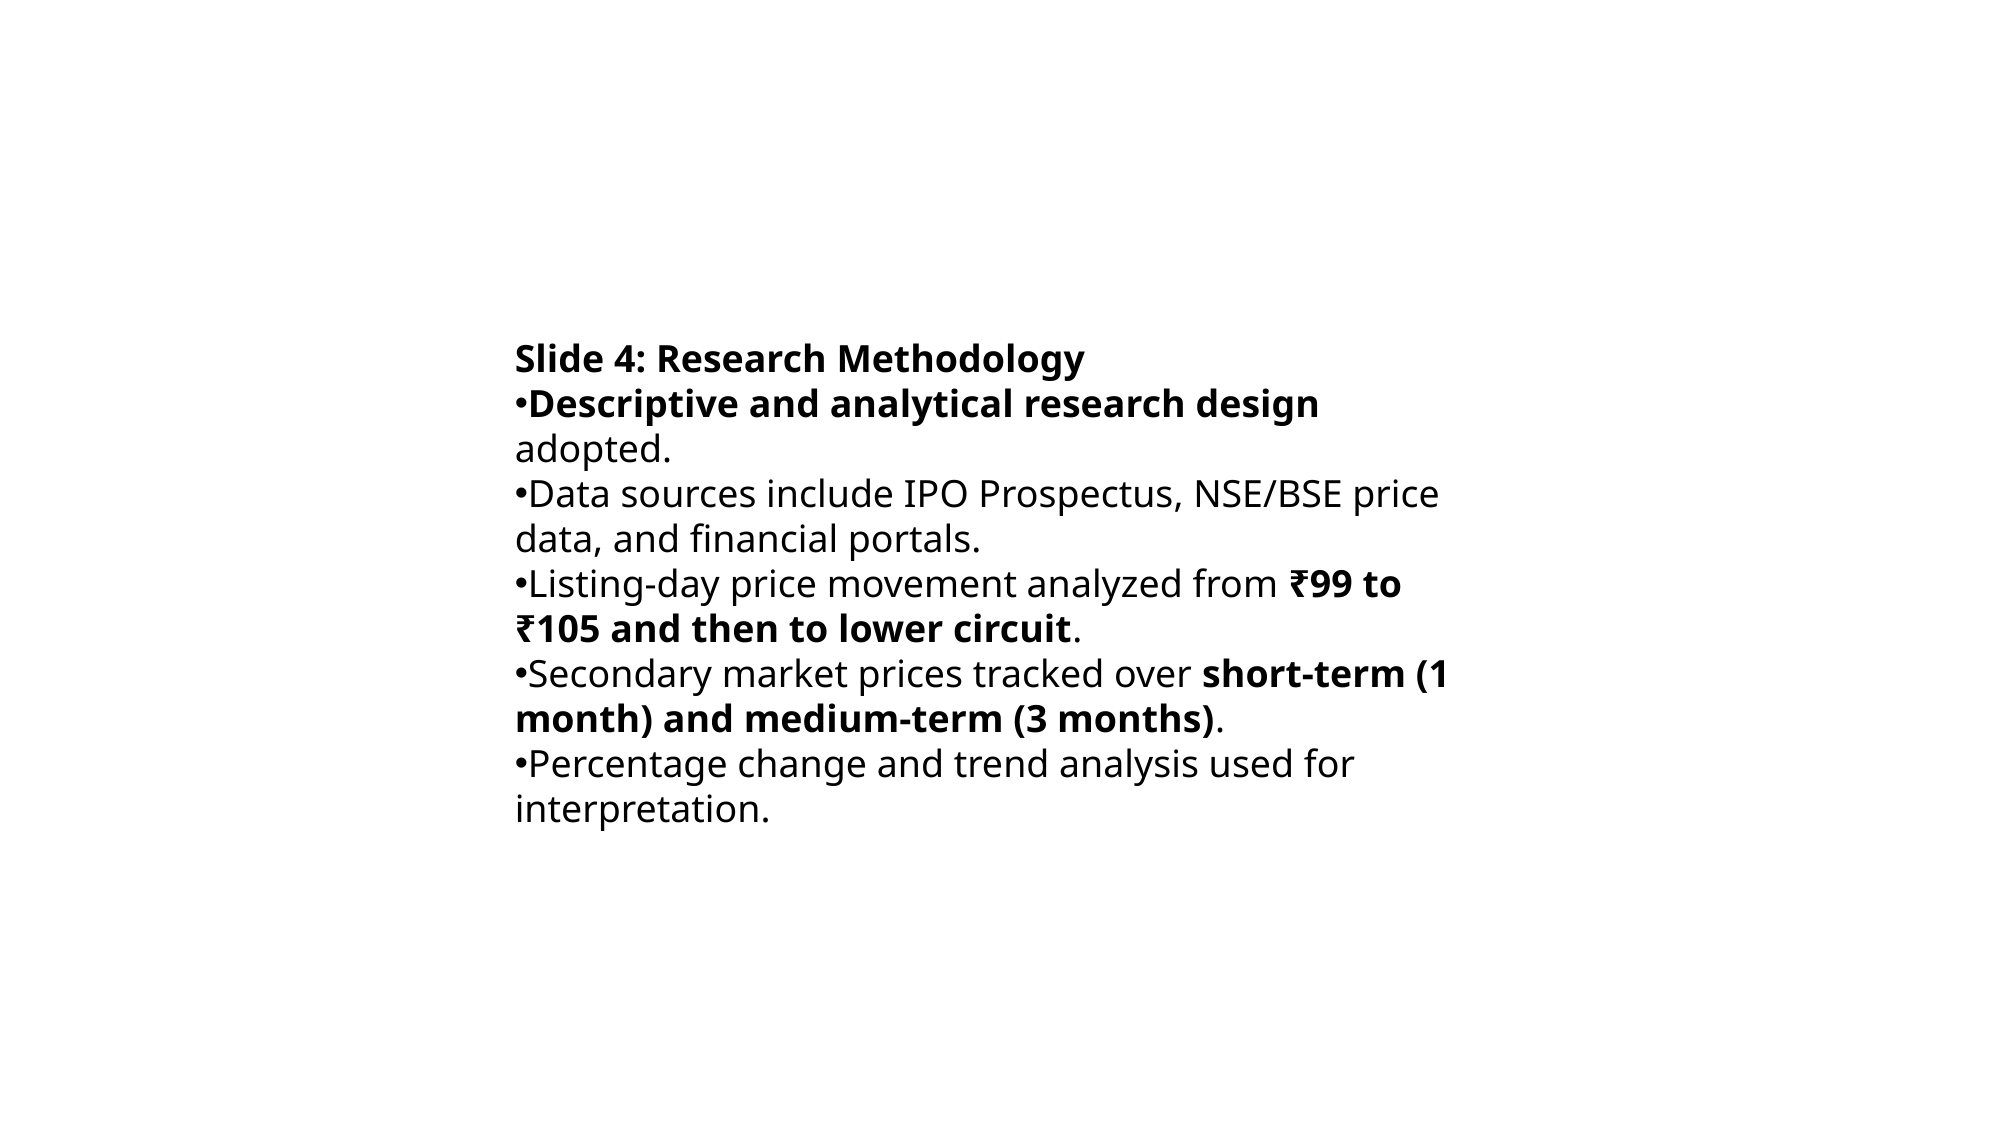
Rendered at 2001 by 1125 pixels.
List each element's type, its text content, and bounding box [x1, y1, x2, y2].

text_box Slide 4: Research Methodology Descriptive and analytical research design adopted. Data sources include IPO Prospectus, NSE/BSE price data, and financial portals. Listing-day price movement analyzed from ₹99 to ₹105 and then to lower circuit. Secondary market prices tracked over short-term (1 month) and medium-term (3 months). Percentage change and trend analysis used for interpretation. [500, 328, 1500, 838]
